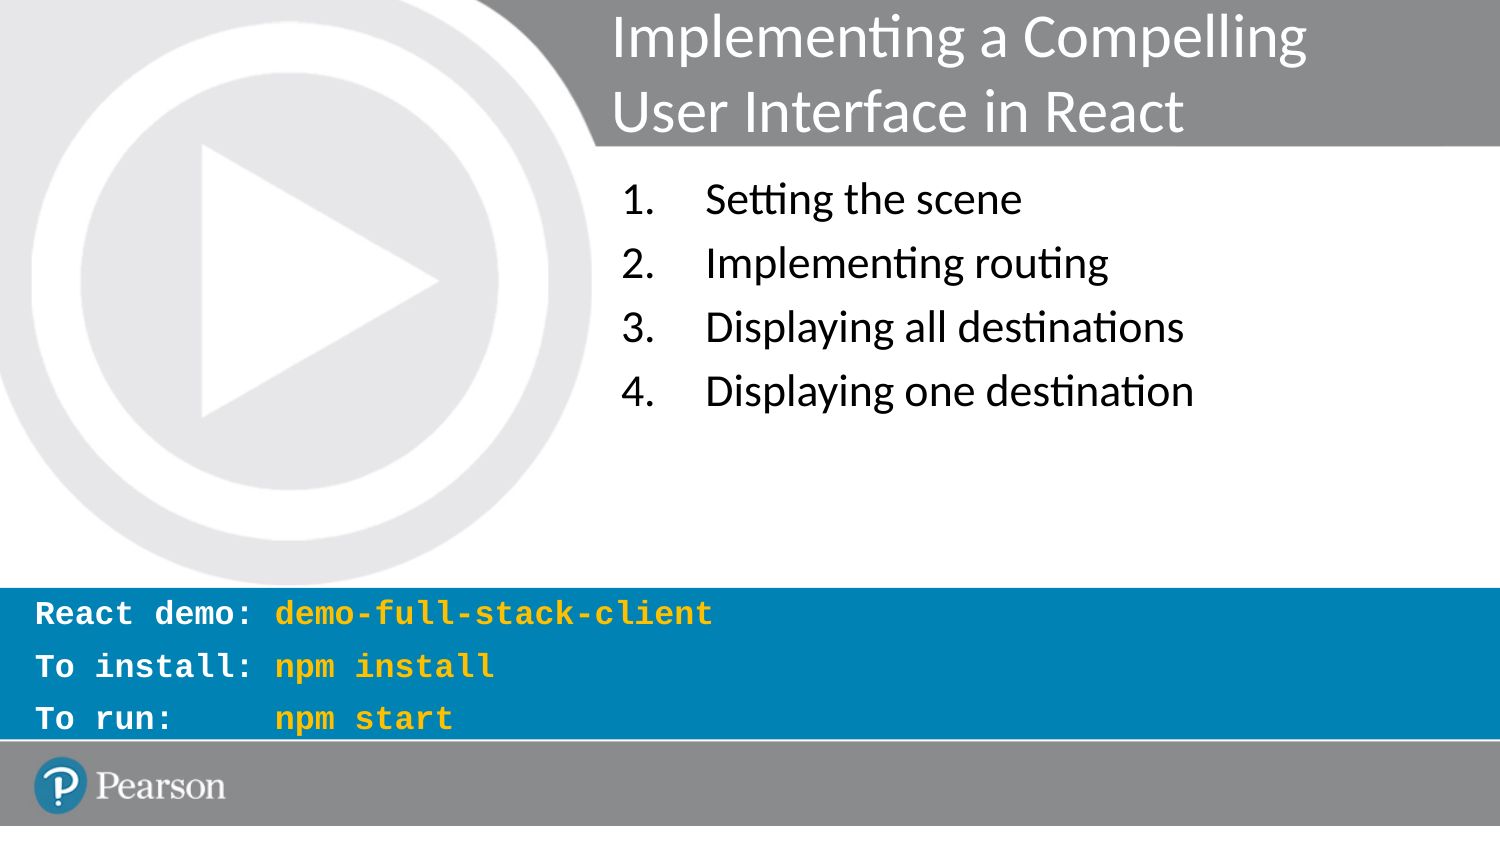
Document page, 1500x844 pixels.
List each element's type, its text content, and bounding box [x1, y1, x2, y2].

title Implementing a Compelling User Interface in React [596, 0, 1465, 141]
picture [0, 740, 1500, 826]
picture [0, 0, 1500, 587]
text_box React demo: demo-full-stack-client To install: npm install To run: npm start [0, 587, 1500, 740]
subtitle Setting the scene Implementing routing Displaying all destinations Displaying one destination [596, 161, 1465, 587]
